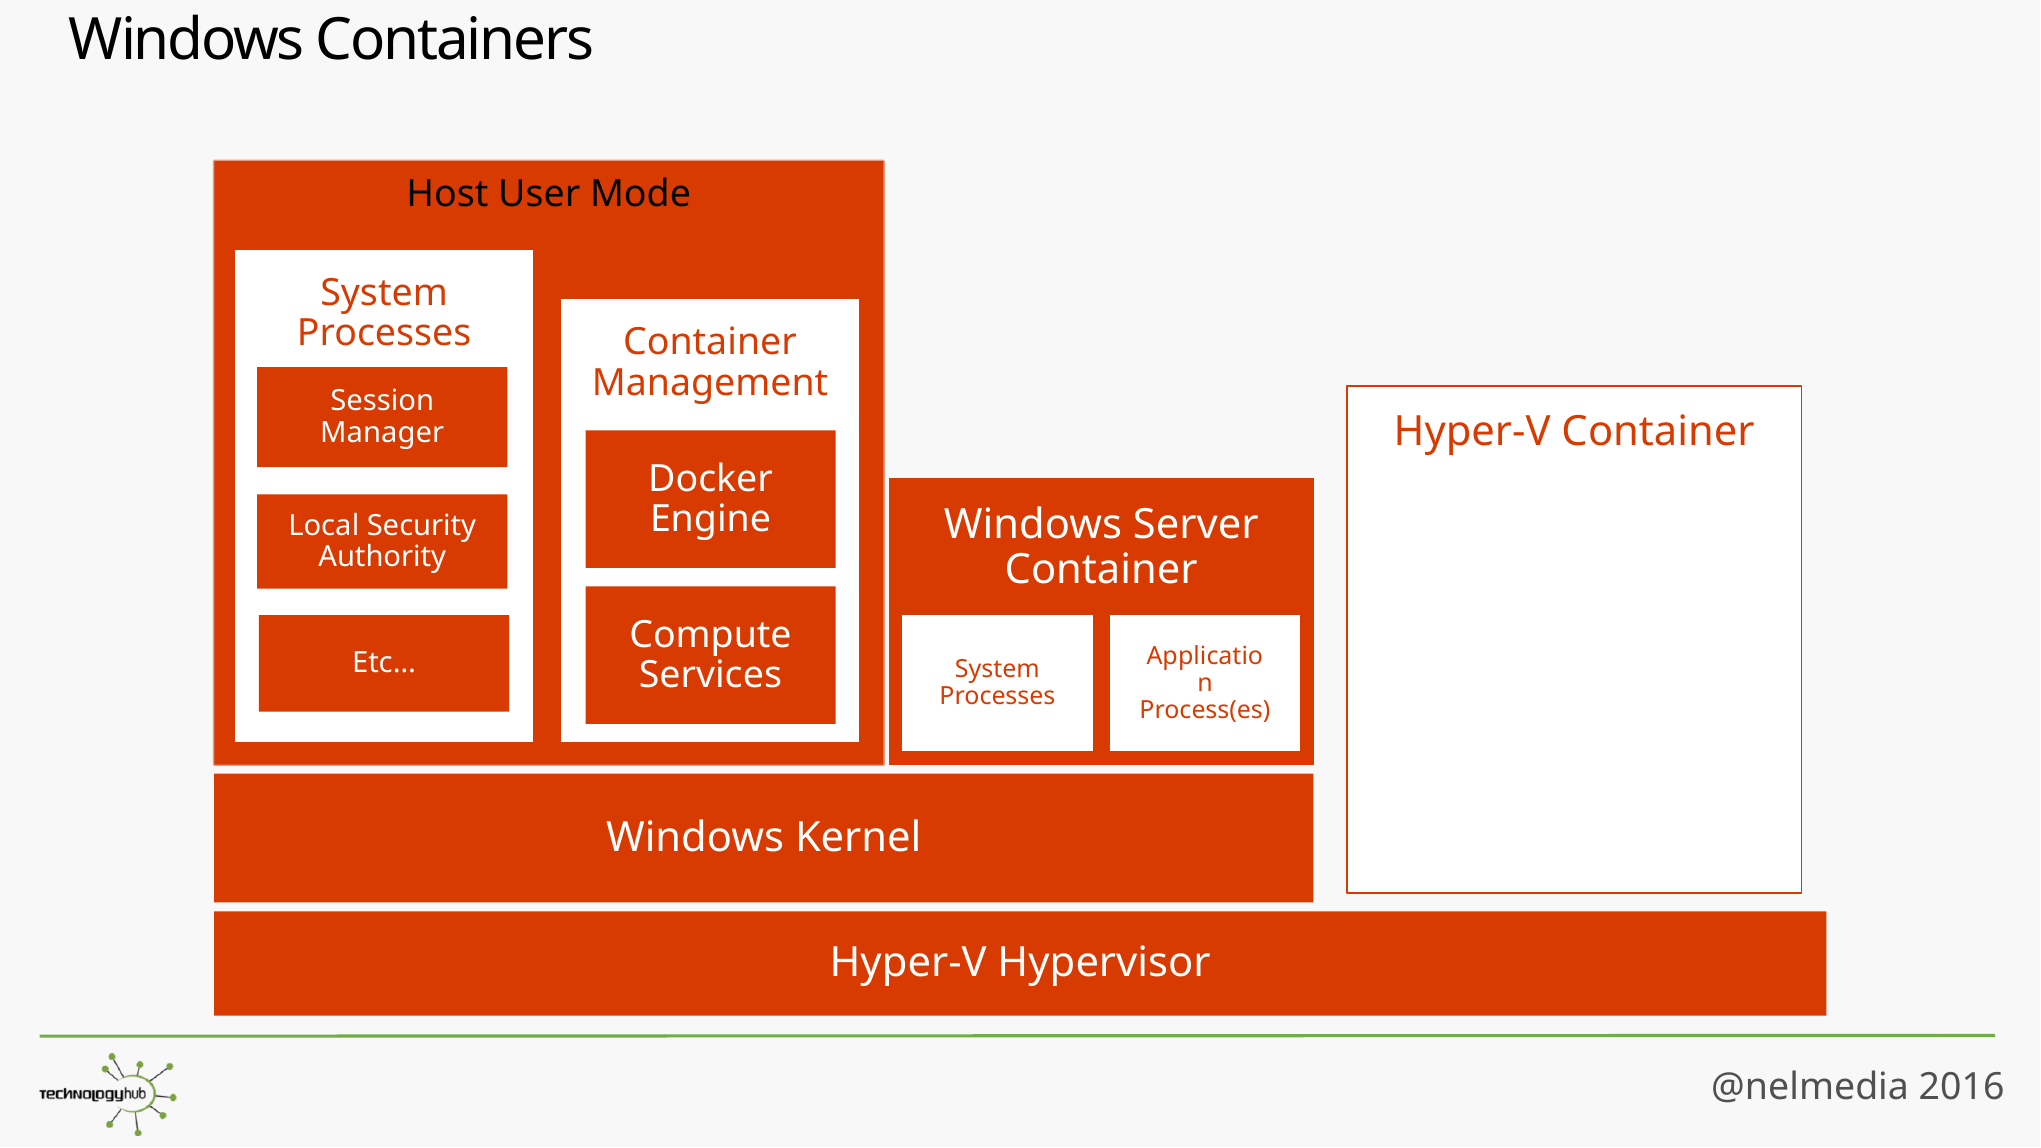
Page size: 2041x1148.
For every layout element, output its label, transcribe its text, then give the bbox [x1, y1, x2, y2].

text_box System Processes [234, 248, 535, 744]
text_box Windows Kernel [213, 773, 1314, 903]
text_box System Processes [900, 614, 1094, 753]
text_box Etc… [258, 614, 510, 712]
picture [20, 1048, 189, 1139]
text_box Application Process(es) [1108, 614, 1302, 753]
text_box Session Manager [256, 366, 508, 468]
text_box Local Security Authority [256, 494, 508, 589]
text_box Windows Server Container [889, 478, 1314, 765]
text_box Hyper-V Hypervisor [213, 911, 1827, 1016]
text_box Hyper-V Container [1346, 385, 1802, 894]
text_box Host User Mode [213, 160, 885, 766]
text_box Compute Services [585, 586, 836, 725]
text_box Container Management [560, 297, 861, 744]
title Windows Containers [45, 0, 1996, 145]
text_box Docker Engine [585, 430, 836, 569]
